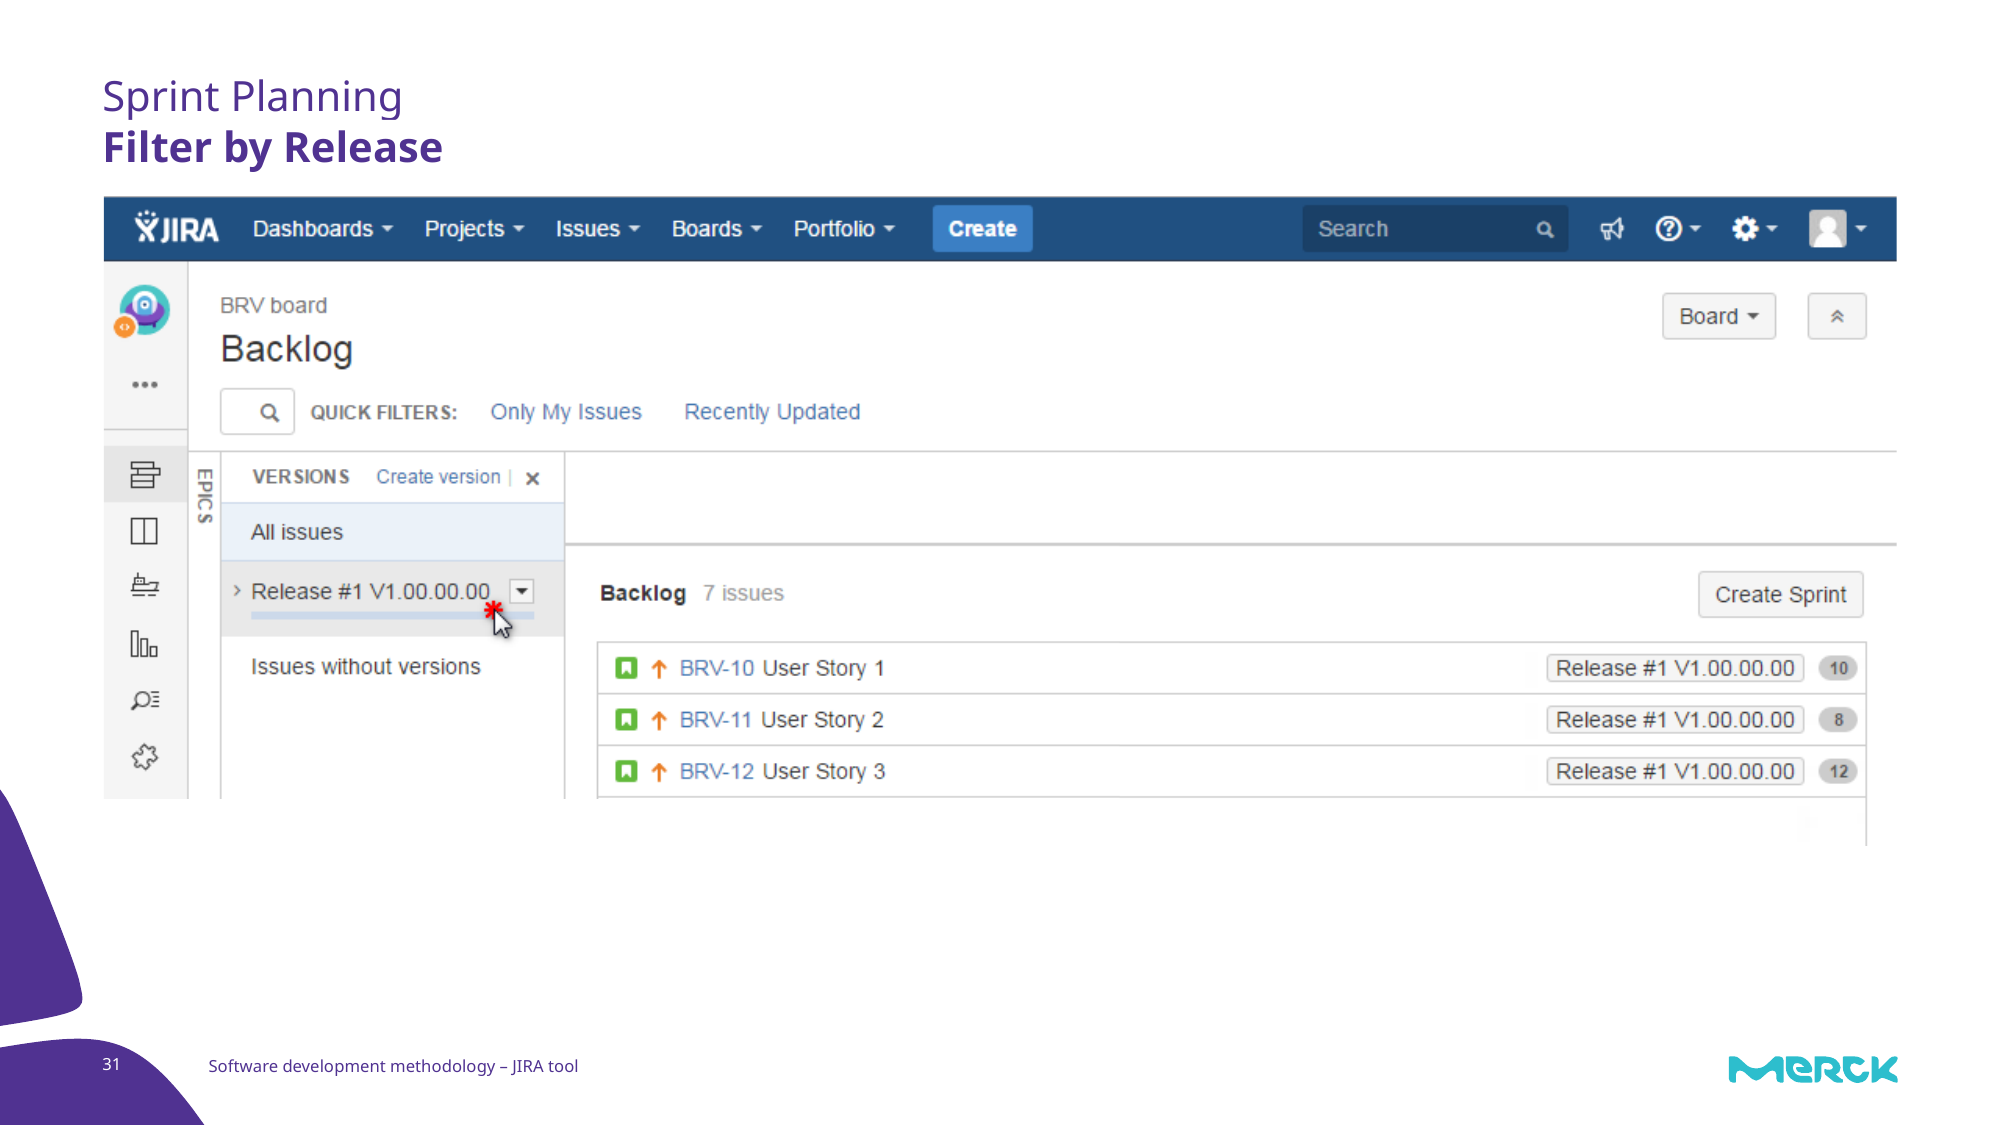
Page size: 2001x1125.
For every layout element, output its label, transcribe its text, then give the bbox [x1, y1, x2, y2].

slide_number 31 [102, 1046, 209, 1083]
picture [103, 196, 1897, 847]
footer Software development methodology – JIRA tool [209, 1046, 1639, 1083]
list Sprint Planning [102, 66, 1898, 119]
title Filter by Release [102, 119, 1898, 174]
